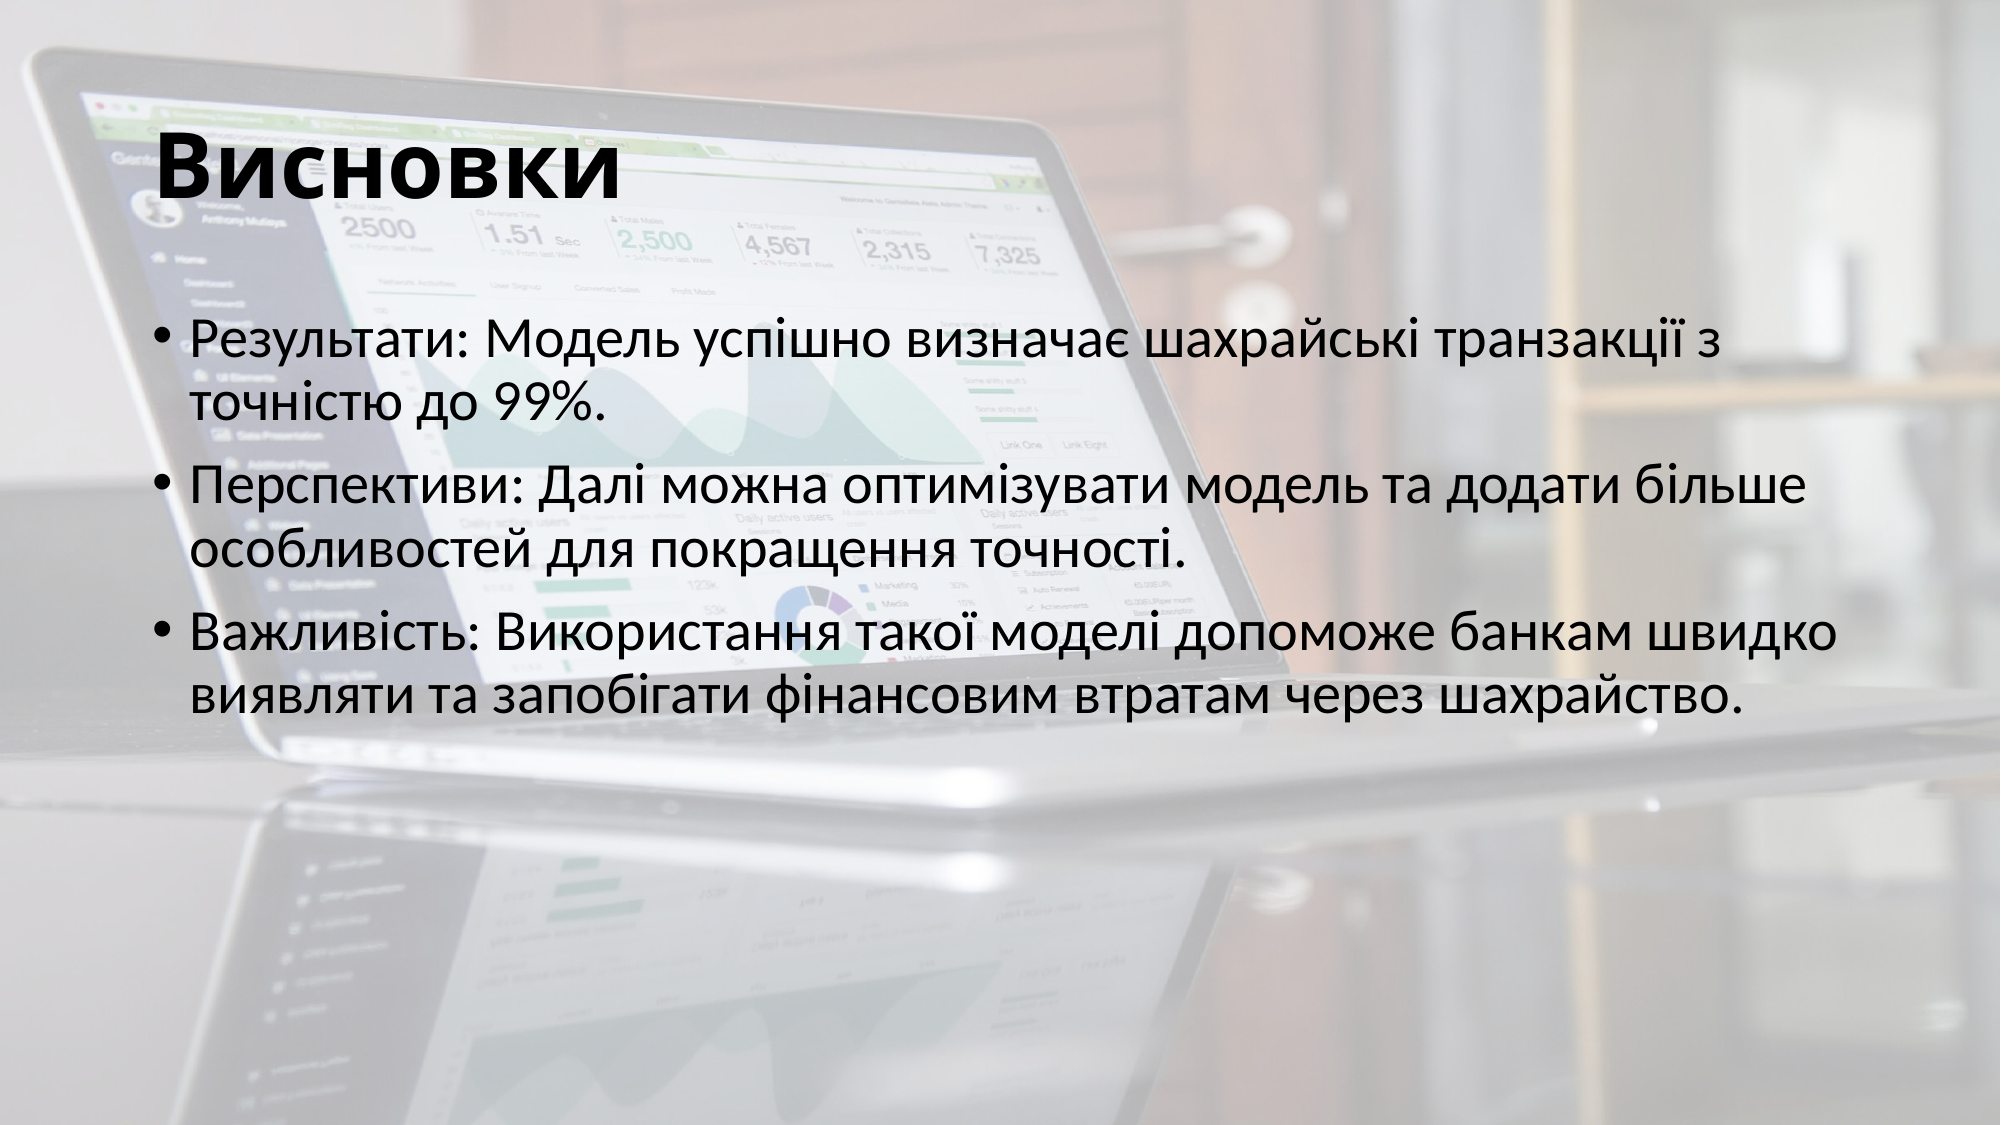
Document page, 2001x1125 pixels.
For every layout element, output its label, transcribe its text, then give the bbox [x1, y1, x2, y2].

list Результати: Модель успішно визначає шахрайські транзакції з точністю до 99%. Перспективи: Далі можна оптимізувати модель та додати більше особливостей для покращення точності. Важливість: Використання такої моделі допоможе банкам швидко виявляти та запобігати фінансовим втратам через шахрайство. [137, 299, 1863, 1014]
title Висновки [137, 59, 1863, 278]
